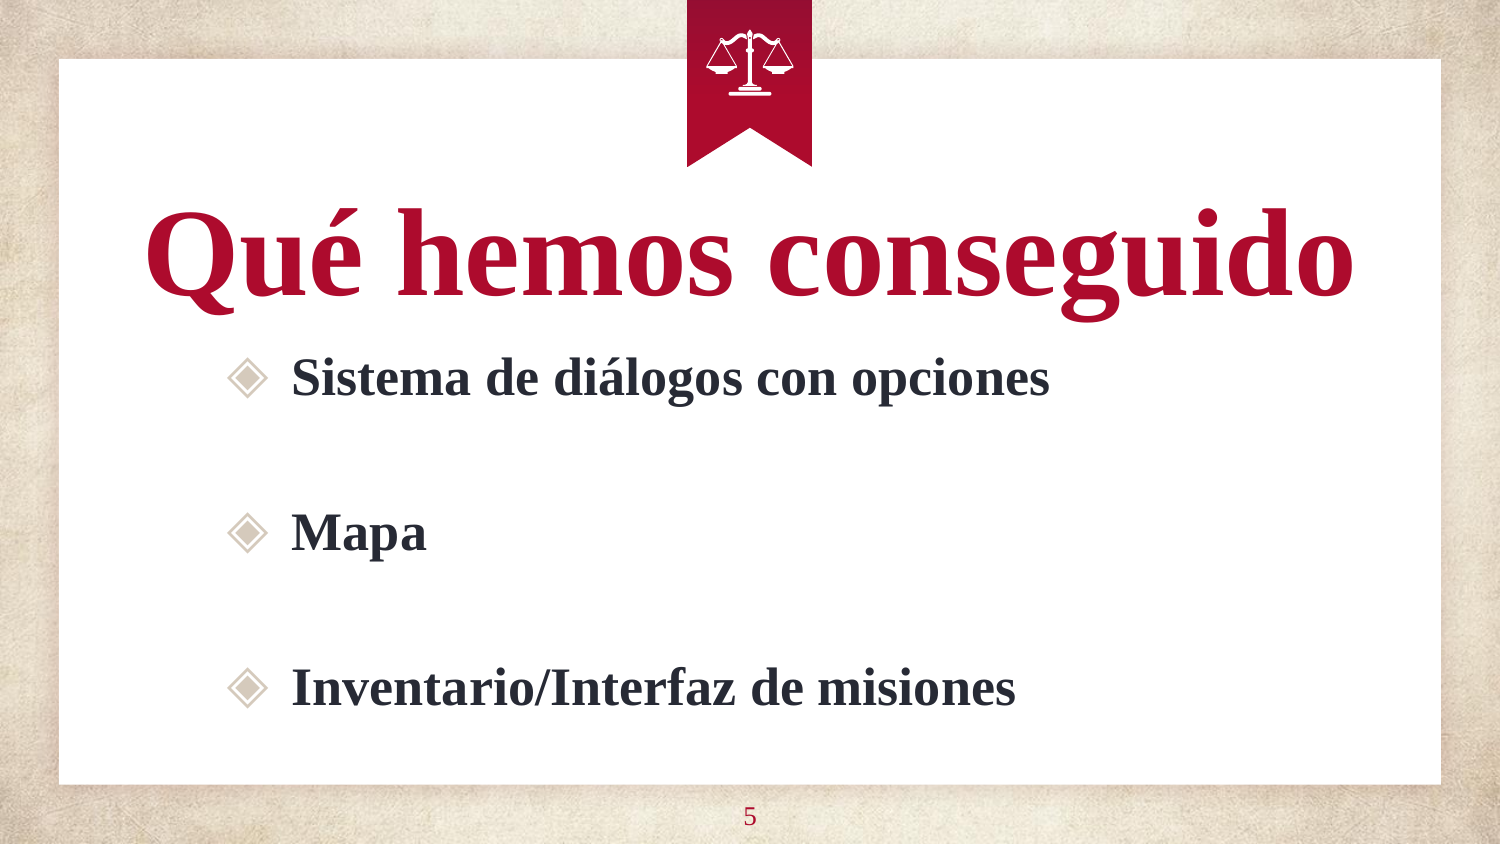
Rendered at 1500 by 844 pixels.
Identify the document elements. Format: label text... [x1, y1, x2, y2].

picture [0, 0, 687, 844]
slide_number ‹#› [666, 784, 834, 844]
picture [813, 0, 1500, 844]
title Qué hemos conseguido [59, 187, 1441, 321]
subtitle Sistema de diálogos con opciones Mapa Inventario/Interfaz de misiones [216, 341, 1299, 718]
